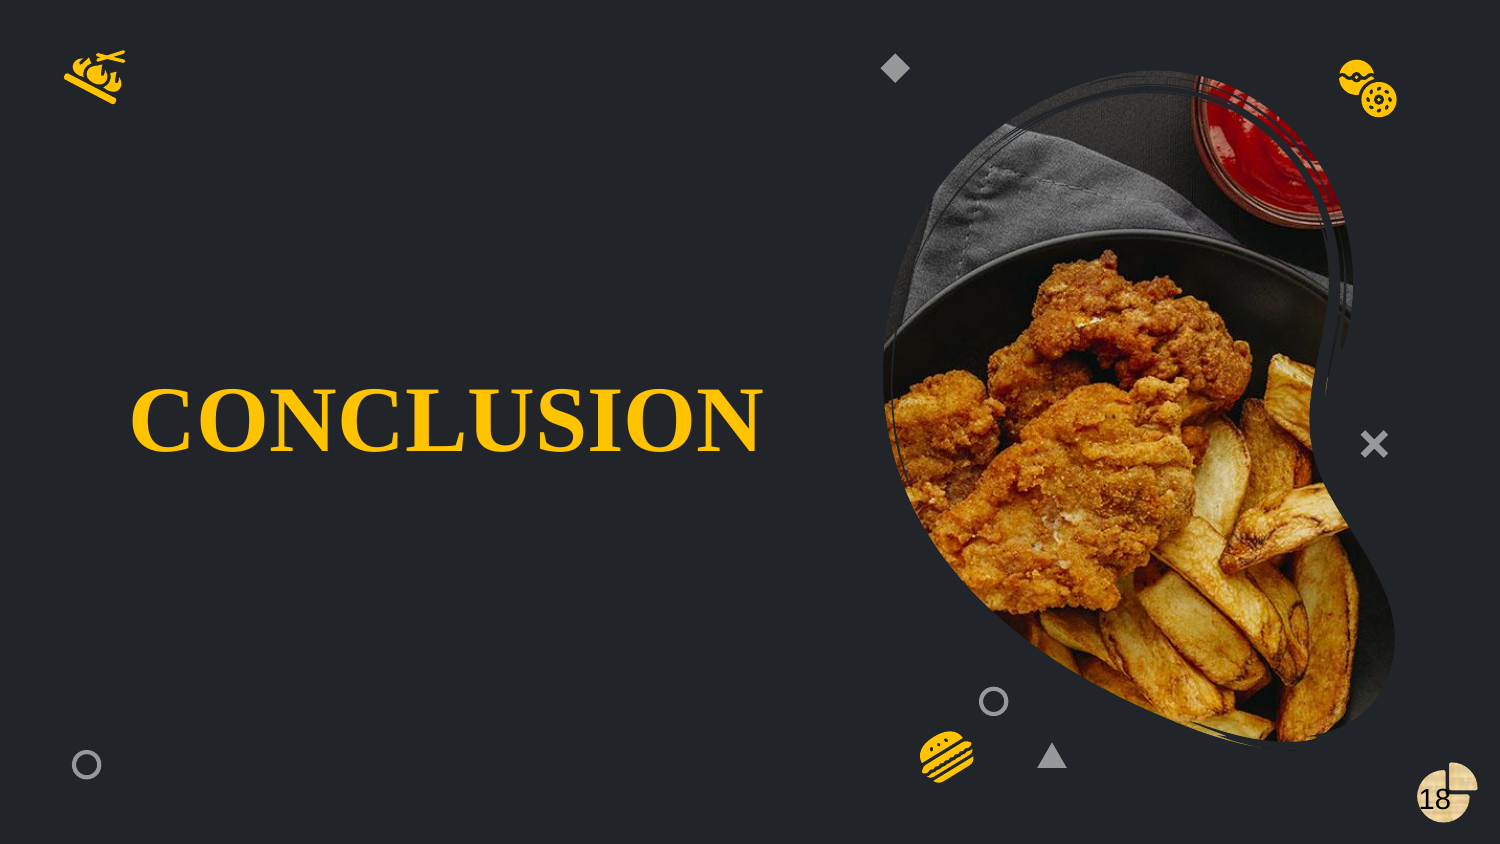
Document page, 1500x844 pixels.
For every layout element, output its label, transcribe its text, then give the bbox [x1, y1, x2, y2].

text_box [1417, 762, 1478, 823]
title CONCLUSION [92, 381, 776, 447]
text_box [916, 733, 975, 777]
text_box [781, 0, 1500, 837]
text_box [1338, 59, 1397, 118]
